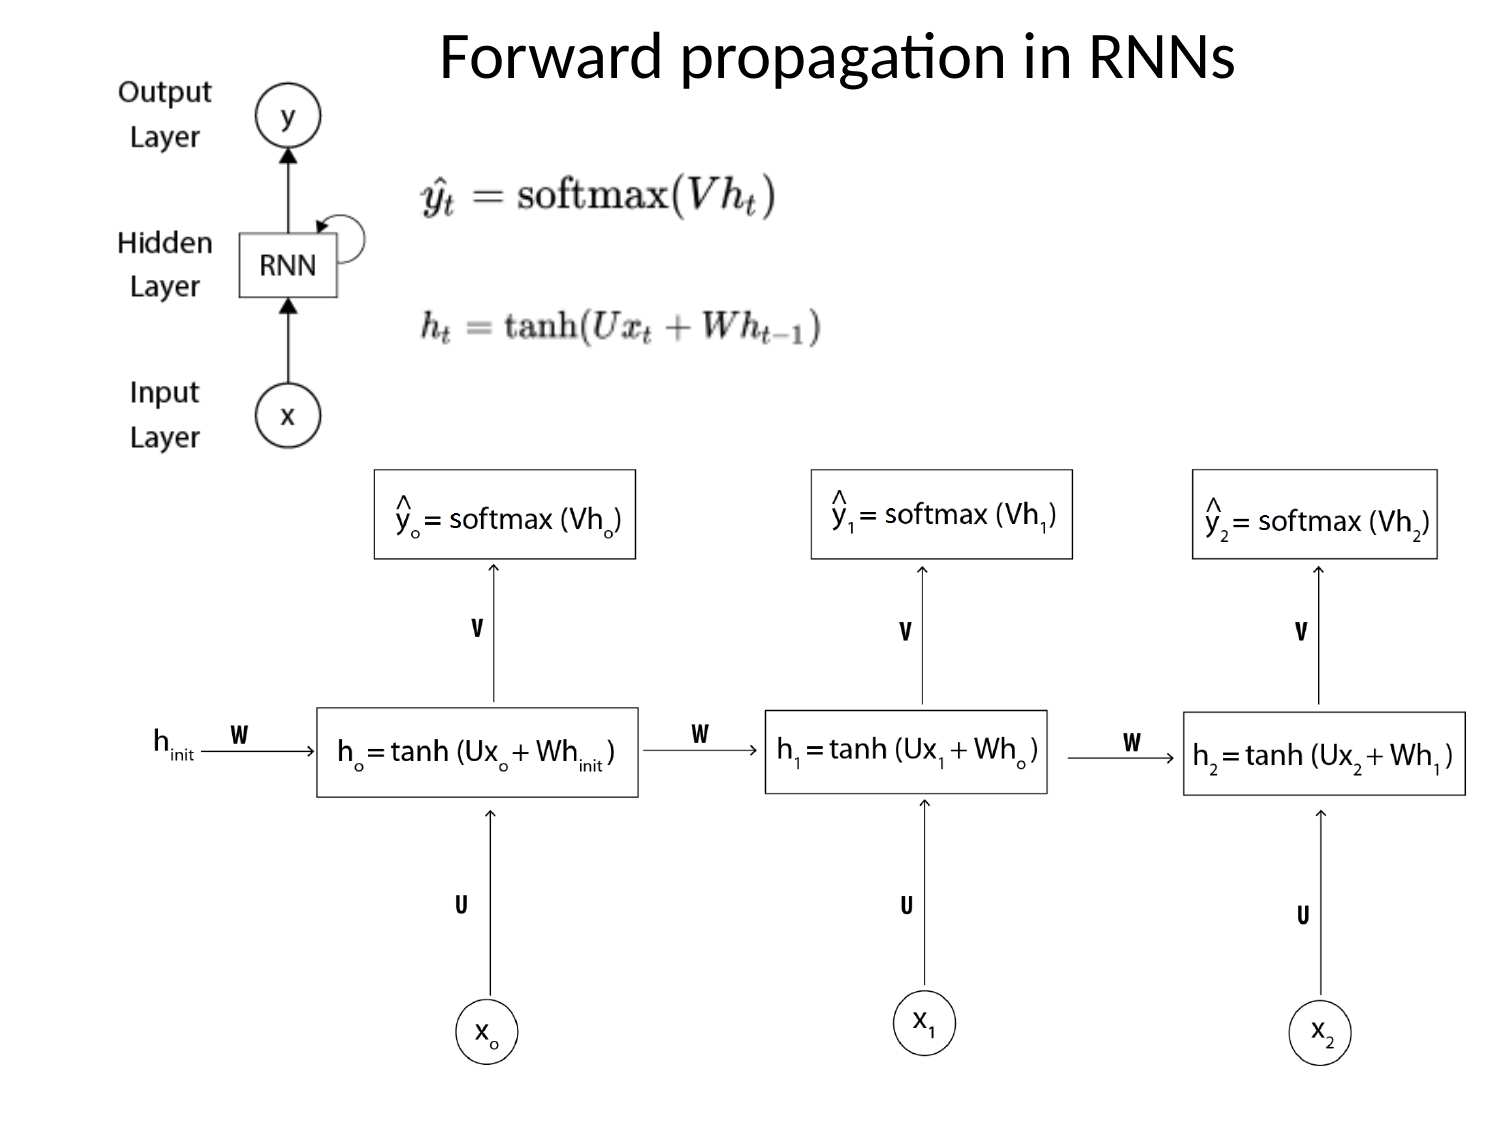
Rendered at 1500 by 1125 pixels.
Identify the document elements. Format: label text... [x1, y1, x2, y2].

picture [150, 465, 1472, 1071]
picture [396, 132, 799, 258]
picture [396, 289, 855, 371]
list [113, 75, 376, 466]
text_box Forward propagation in RNNs [425, 4, 1252, 100]
